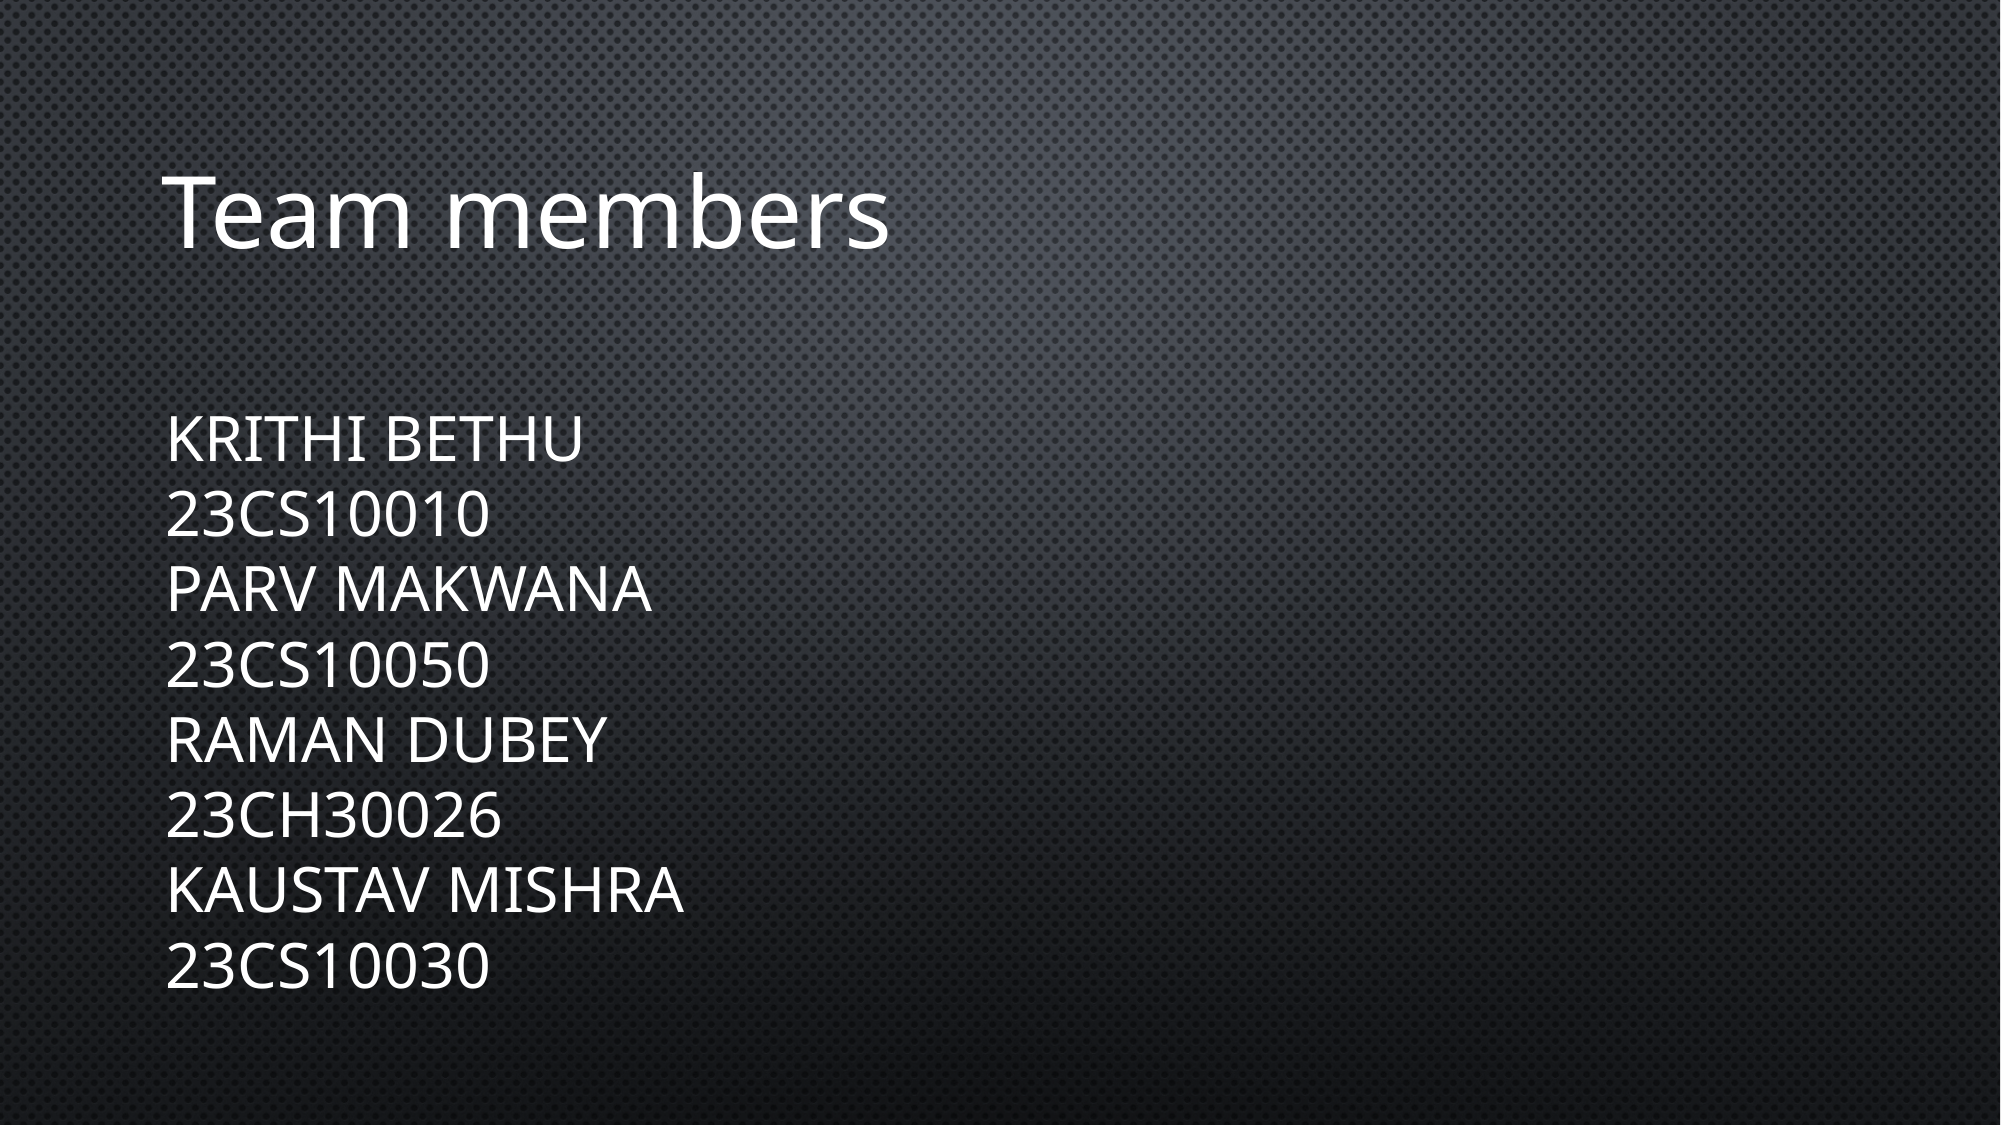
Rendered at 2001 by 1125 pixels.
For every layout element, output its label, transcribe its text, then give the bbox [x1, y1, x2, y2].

title Krithi bethu 23cs10010 parv makwana 23cs10050 raman Dubey 23ch30026 kaustav Mishra 23cs10030 [150, 387, 1776, 1087]
text_box Team members [147, 140, 935, 276]
